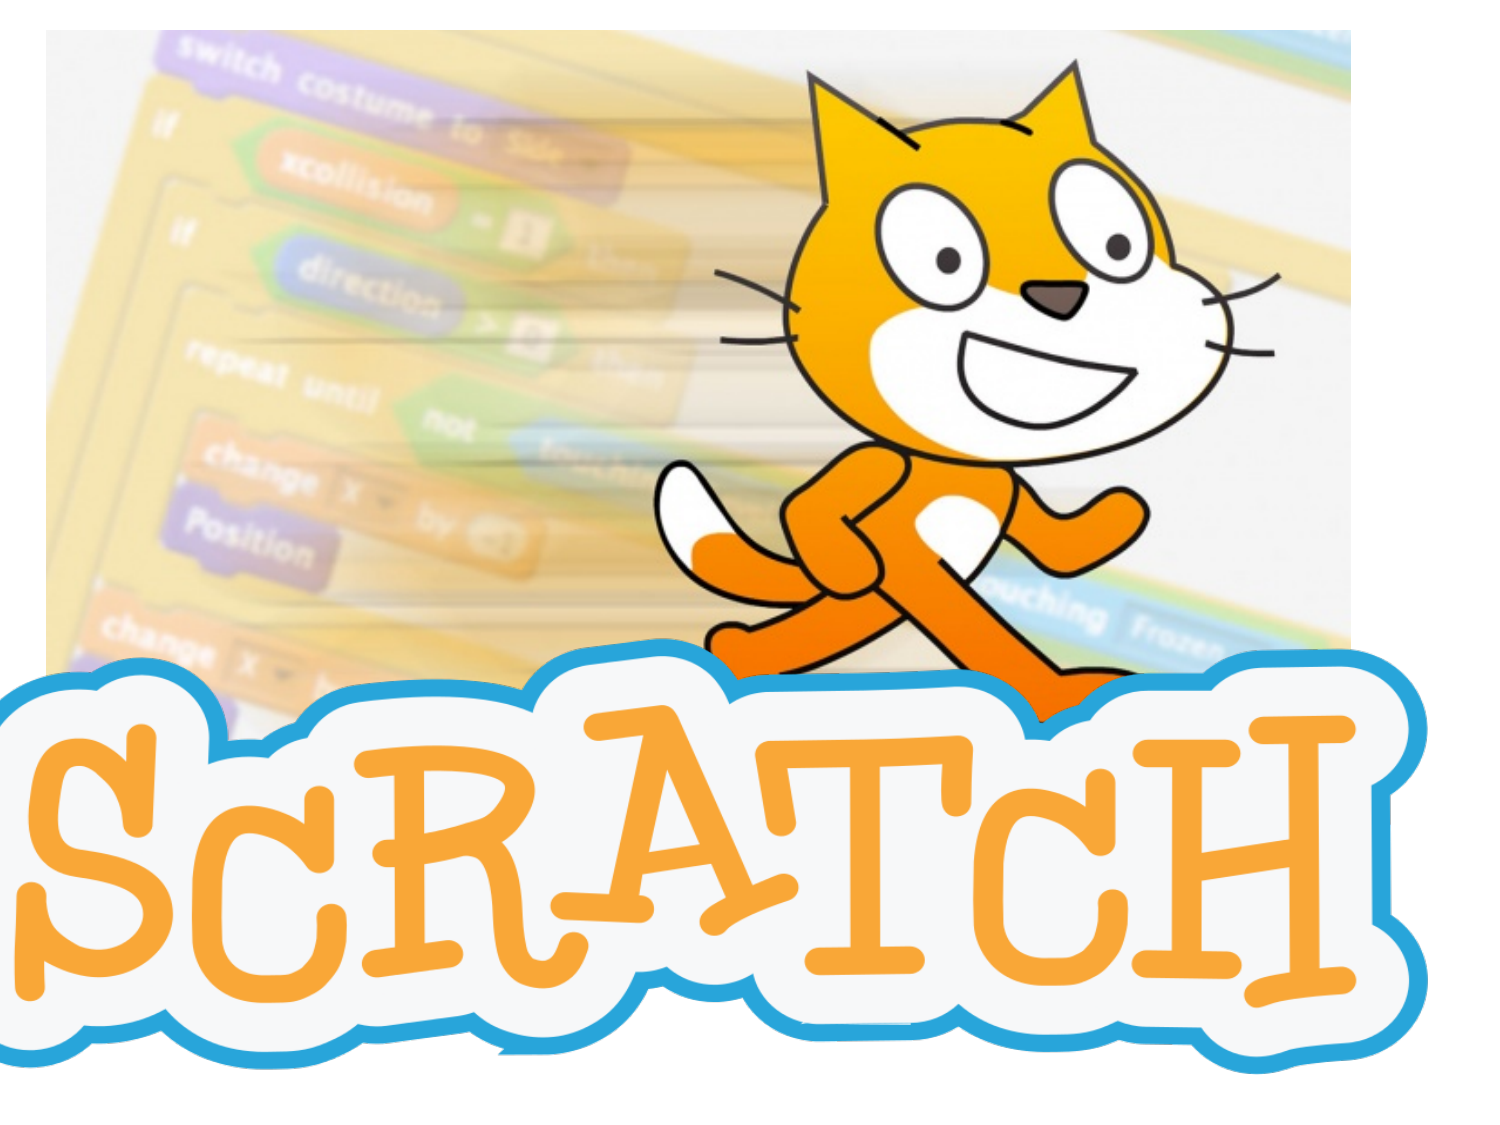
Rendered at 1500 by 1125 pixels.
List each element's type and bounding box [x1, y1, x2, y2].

text_box [0, 30, 1436, 1075]
